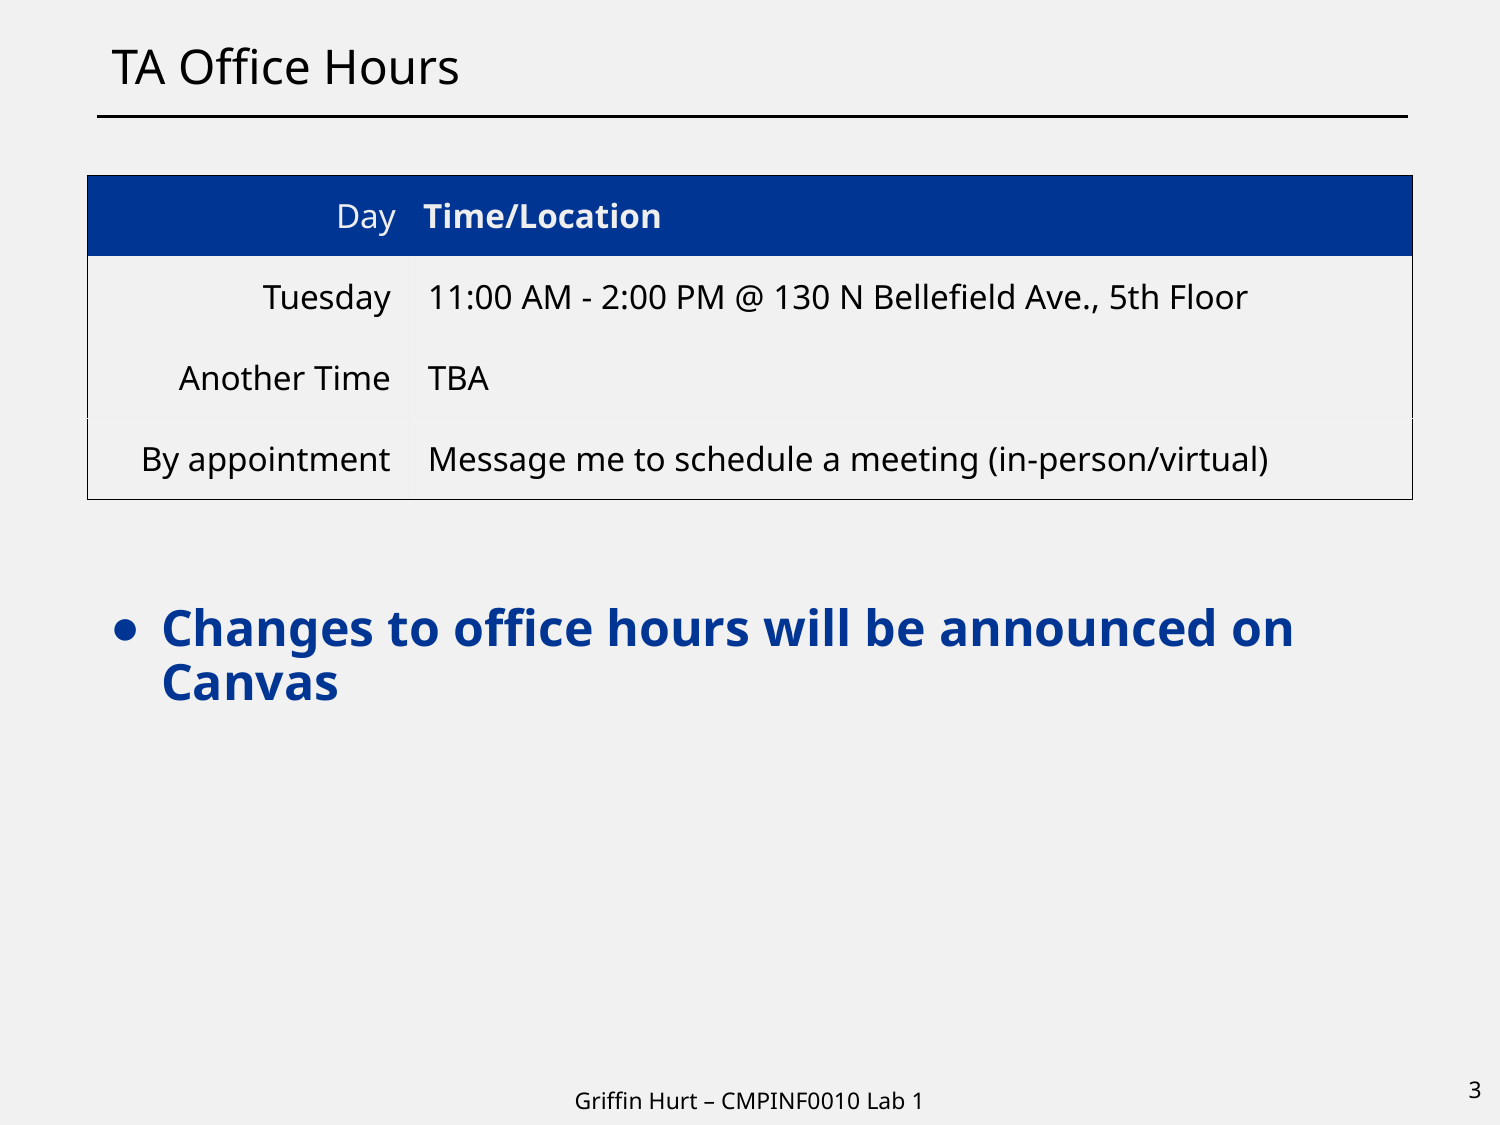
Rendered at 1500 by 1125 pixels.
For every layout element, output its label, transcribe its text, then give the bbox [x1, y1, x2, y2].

table_cell Another Time [88, 337, 409, 418]
table_cell Message me to schedule a meeting (in-person/virtual) [410, 419, 1412, 499]
table_header Day [88, 176, 410, 256]
table_cell TBA [410, 337, 1412, 418]
list Changes to office hours will be announced on Canvas [93, 587, 1405, 837]
slide_number 3 [1343, 1060, 1500, 1125]
table_cell 11:00 AM - 2:00 PM @ 130 N Bellefield Ave., 5th Floor [410, 256, 1412, 337]
table_cell By appointment [88, 419, 409, 499]
title TA Office Hours [93, 4, 1407, 114]
table_header Time/Location [410, 176, 1412, 256]
table_cell Tuesday [88, 256, 409, 337]
footer Griffin Hurt – CMPINF0010 Lab 1 [496, 1065, 1004, 1125]
